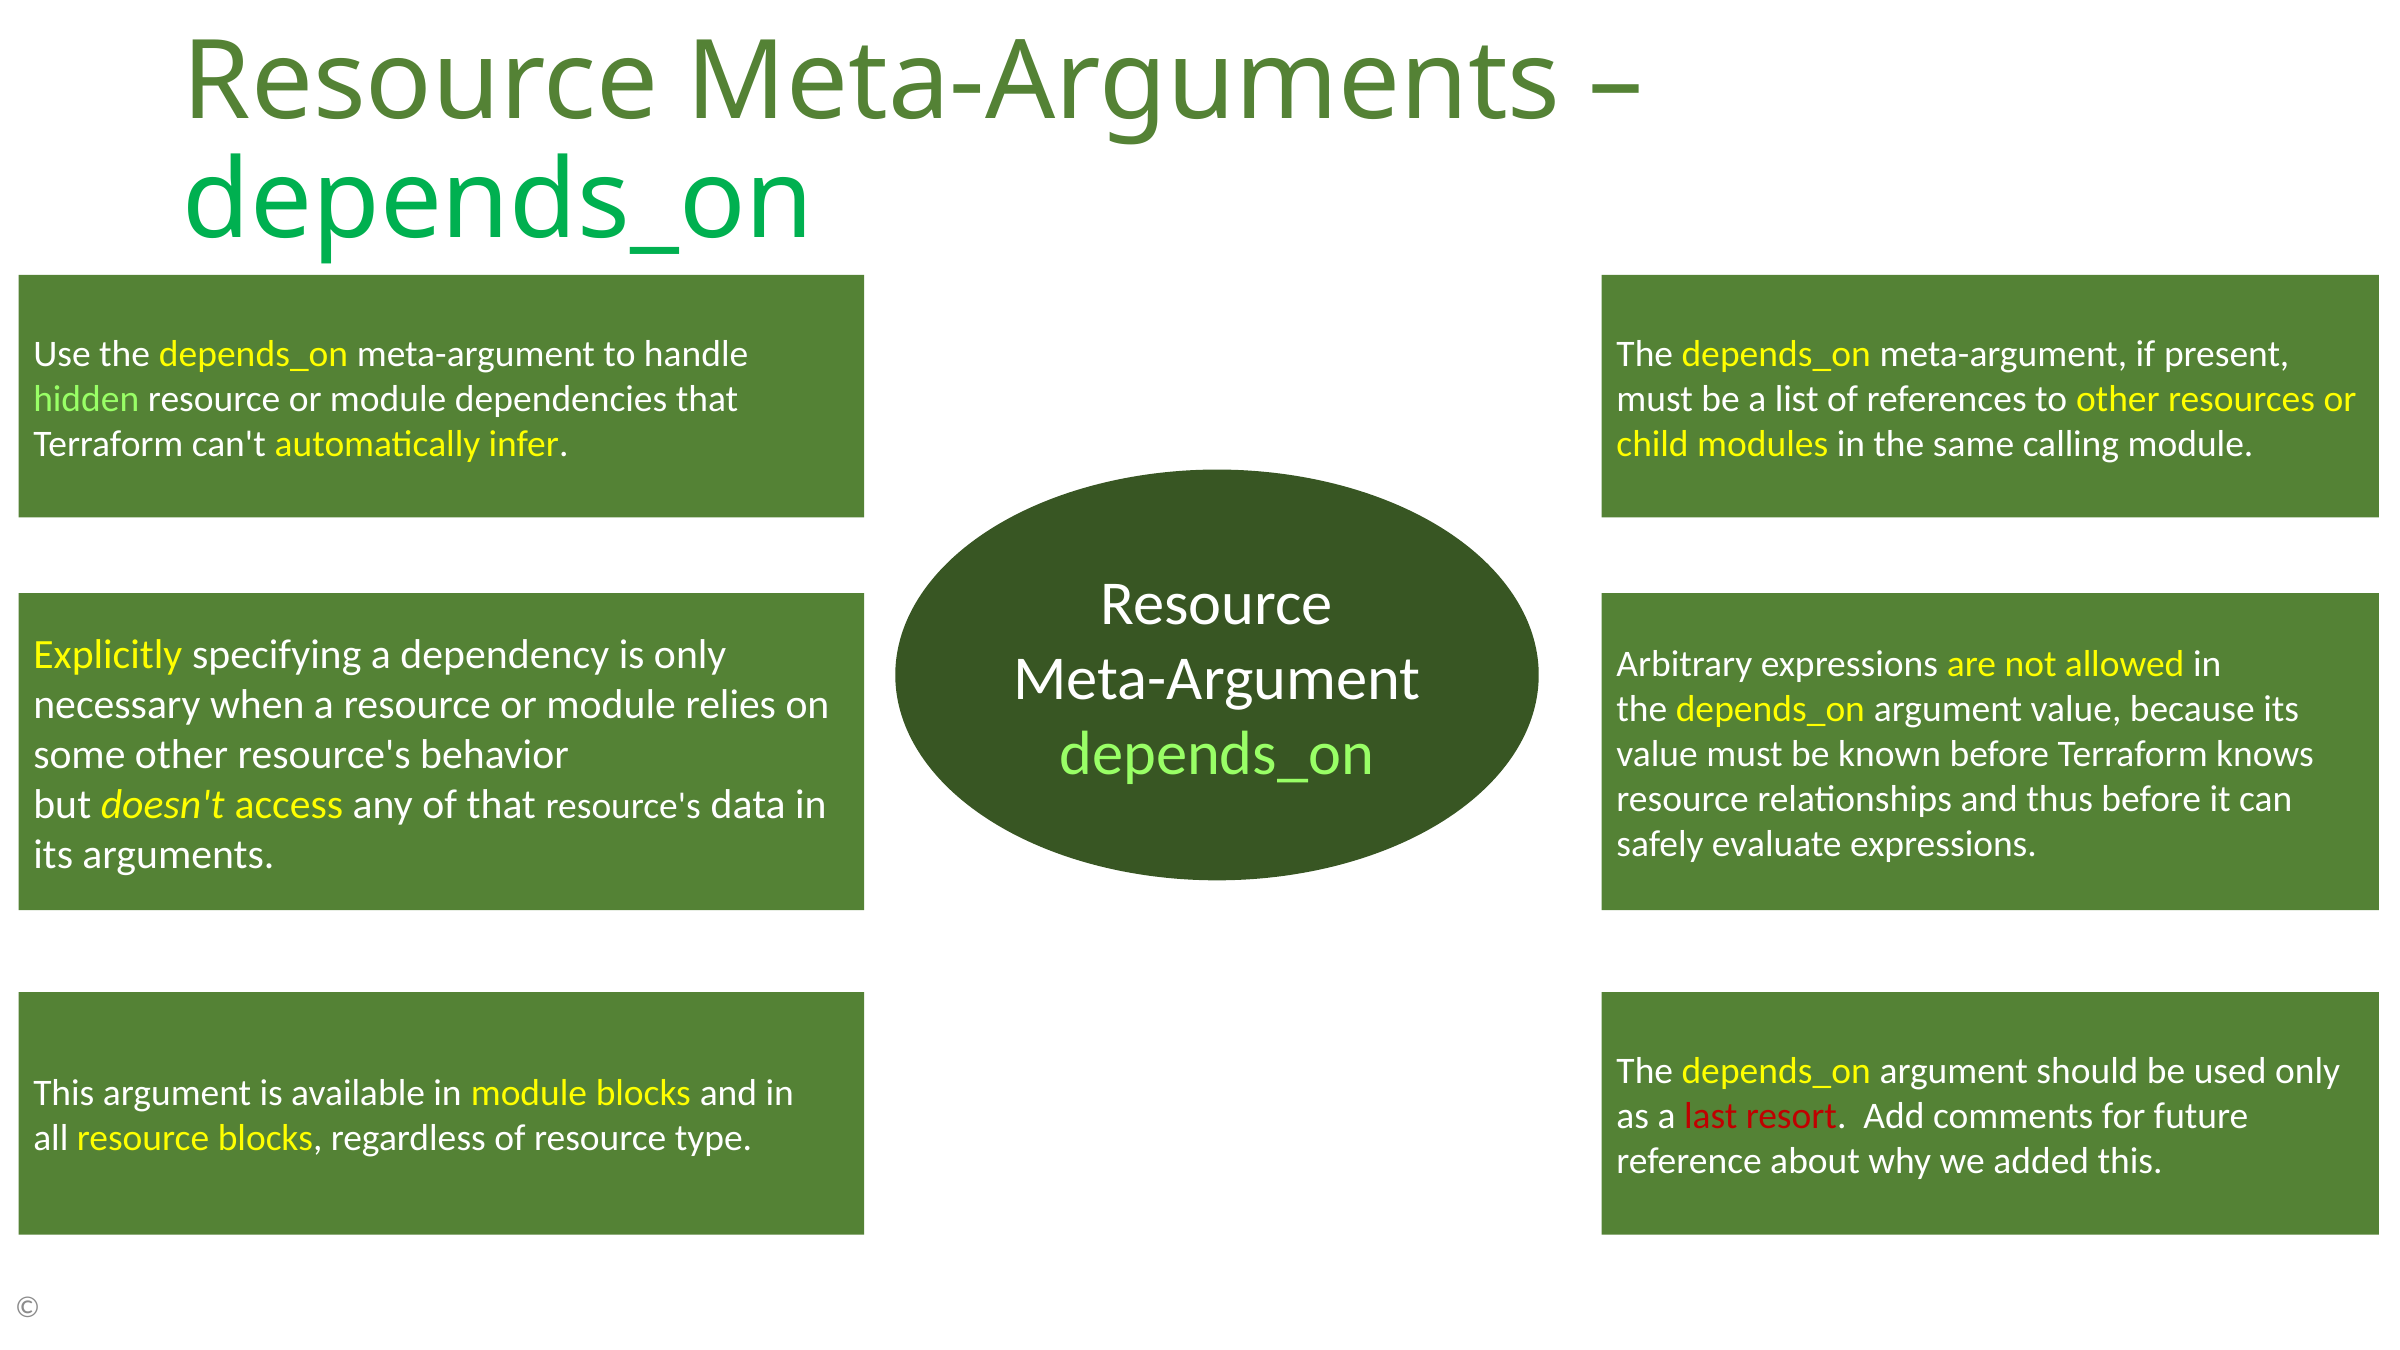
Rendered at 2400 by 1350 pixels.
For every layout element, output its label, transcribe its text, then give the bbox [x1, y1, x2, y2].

text_box The depends_on meta-argument, if present, must be a list of references to other resources or child modules in the same calling module. [1601, 274, 2380, 519]
text_box Explicitly specifying a dependency is only necessary when a resource or module relies on some other resource's behavior but doesn't access any of that resource's data in its arguments. [18, 592, 865, 911]
footer © [0, 1269, 810, 1342]
text_box The depends_on argument should be used only as a last resort. Add comments for future reference about why we added this. [1601, 991, 2380, 1236]
text_box Use the depends_on meta-argument to handle hidden resource or module dependencies that Terraform can't automatically infer. [18, 274, 865, 519]
text_box Resource Meta-Argument depends_on [894, 468, 1540, 882]
text_box Arbitrary expressions are not allowed in the depends_on argument value, because its value must be known before Terraform knows resource relationships and thus before it can safely evaluate expressions. [1601, 592, 2380, 911]
title Resource Meta-Arguments – depends_on [165, 44, 2235, 240]
text_box This argument is available in module blocks and in all resource blocks, regardless of resource type. [18, 991, 865, 1236]
